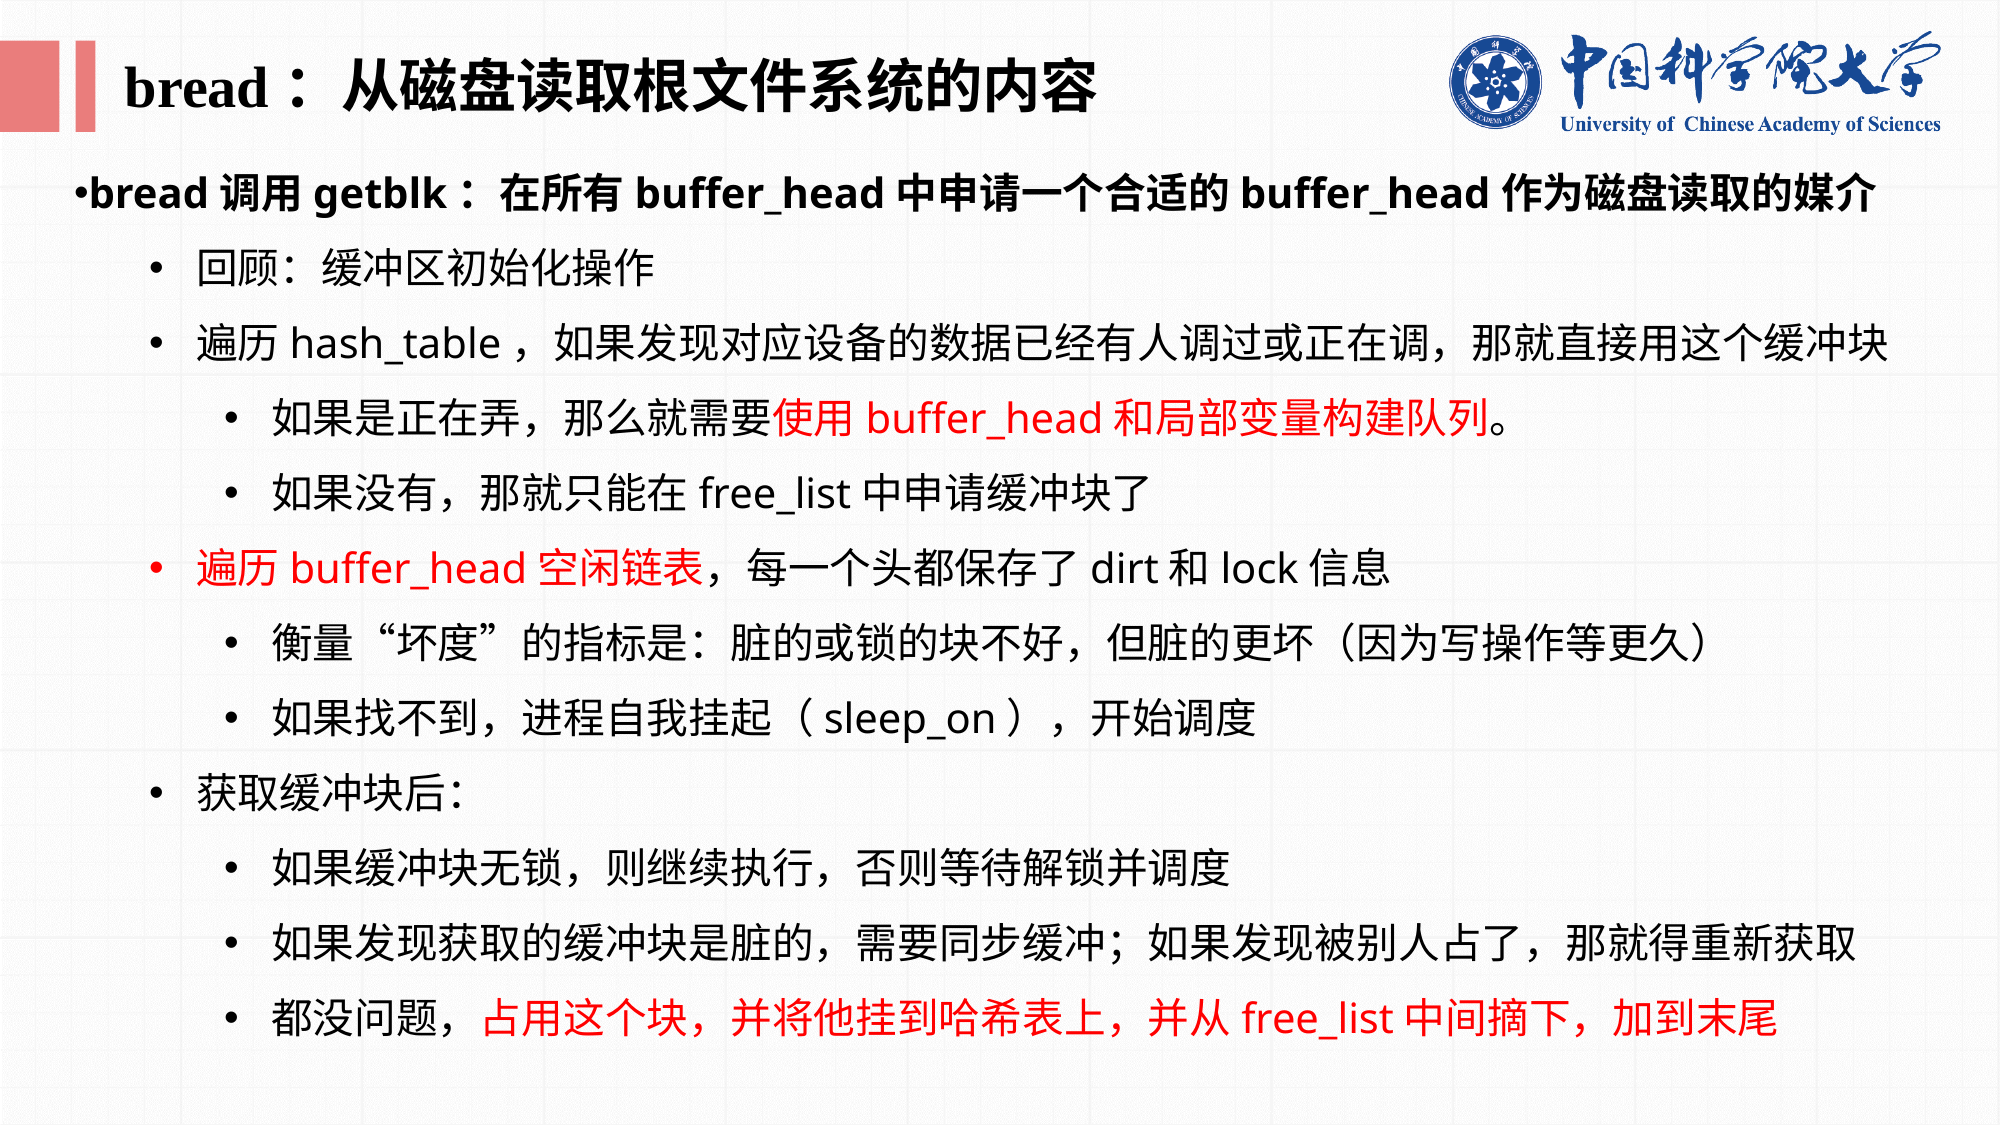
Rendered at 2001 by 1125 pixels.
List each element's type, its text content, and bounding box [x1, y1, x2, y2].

text_box [75, 40, 96, 133]
text_box bread调用getblk：在所有buffer_head中申请一个合适的buffer_head作为磁盘读取的媒介 回顾：缓冲区初始化操作 遍历hash_table，如果发现对应设备的数据已经有人调过或正在调，那就直接用这个缓冲块 如果是正在弄，那么就需要使用buffer_head和局部变量构建队列。 如果没有，那就只能在free_list中申请缓冲块了 遍历buffer_head空闲链表，每一个头都保存了dirt和lock信息 衡量“坏度”的指标是：脏的或锁的块不好，但脏的更坏（因为写操作等更久） 如果找不到，进程自我挂起（sleep_on），开始调度 获取缓冲块后： 如果缓冲块无锁，则继续执行，否则等待解锁并调度 如果发现获取的缓冲块是脏的，需要同步缓冲；如果发现被别人占了，那就得重新获取 都没问题，占用这个块，并将他挂到哈希表上，并从free_list中间摘下，加到末尾 [59, 134, 1905, 1056]
text_box [0, 40, 60, 133]
text_box bread：从磁盘读取根文件系统的内容 [109, 41, 1368, 127]
picture [1449, 31, 1941, 135]
